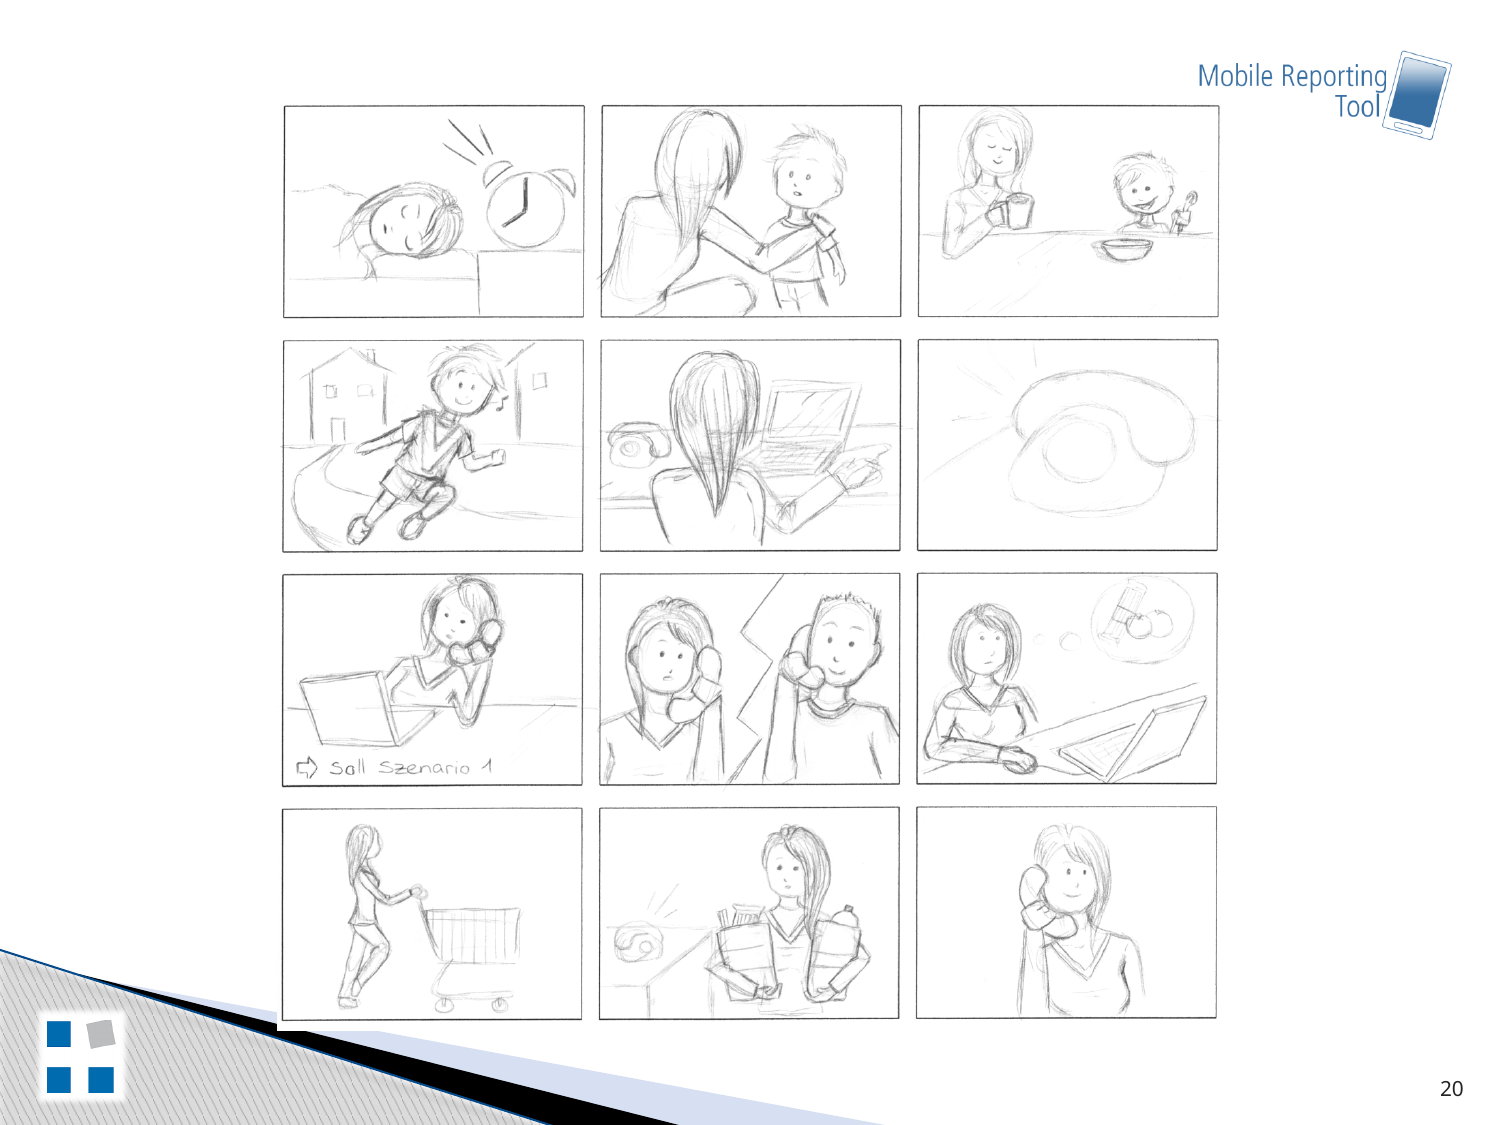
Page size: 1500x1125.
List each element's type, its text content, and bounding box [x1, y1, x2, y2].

picture [277, 42, 1459, 1032]
picture [47, 1020, 117, 1093]
slide_number 20 [1418, 1051, 1479, 1112]
